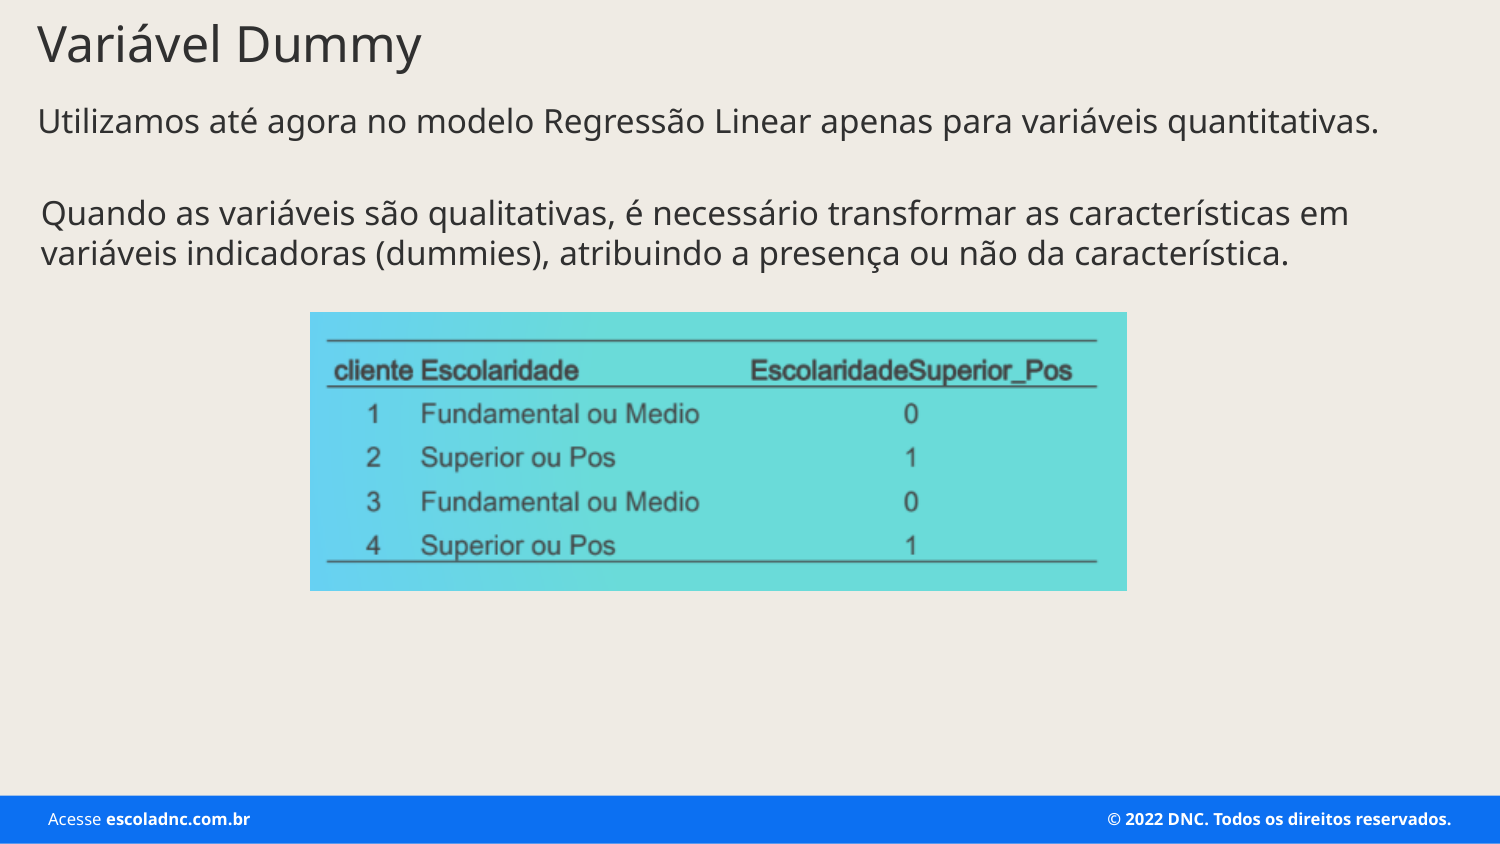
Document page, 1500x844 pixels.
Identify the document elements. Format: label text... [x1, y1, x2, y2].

title Variável Dummy [26, 11, 670, 73]
text_box Quando as variáveis são qualitativas, é necessário transformar as características em variáveis indicadoras (dummies), atribuindo a presença ou não da característica. [26, 184, 1411, 280]
text_box Utilizamos até agora no modelo Regressão Linear apenas para variáveis quantitativas. [26, 73, 1411, 172]
picture [310, 312, 1127, 591]
